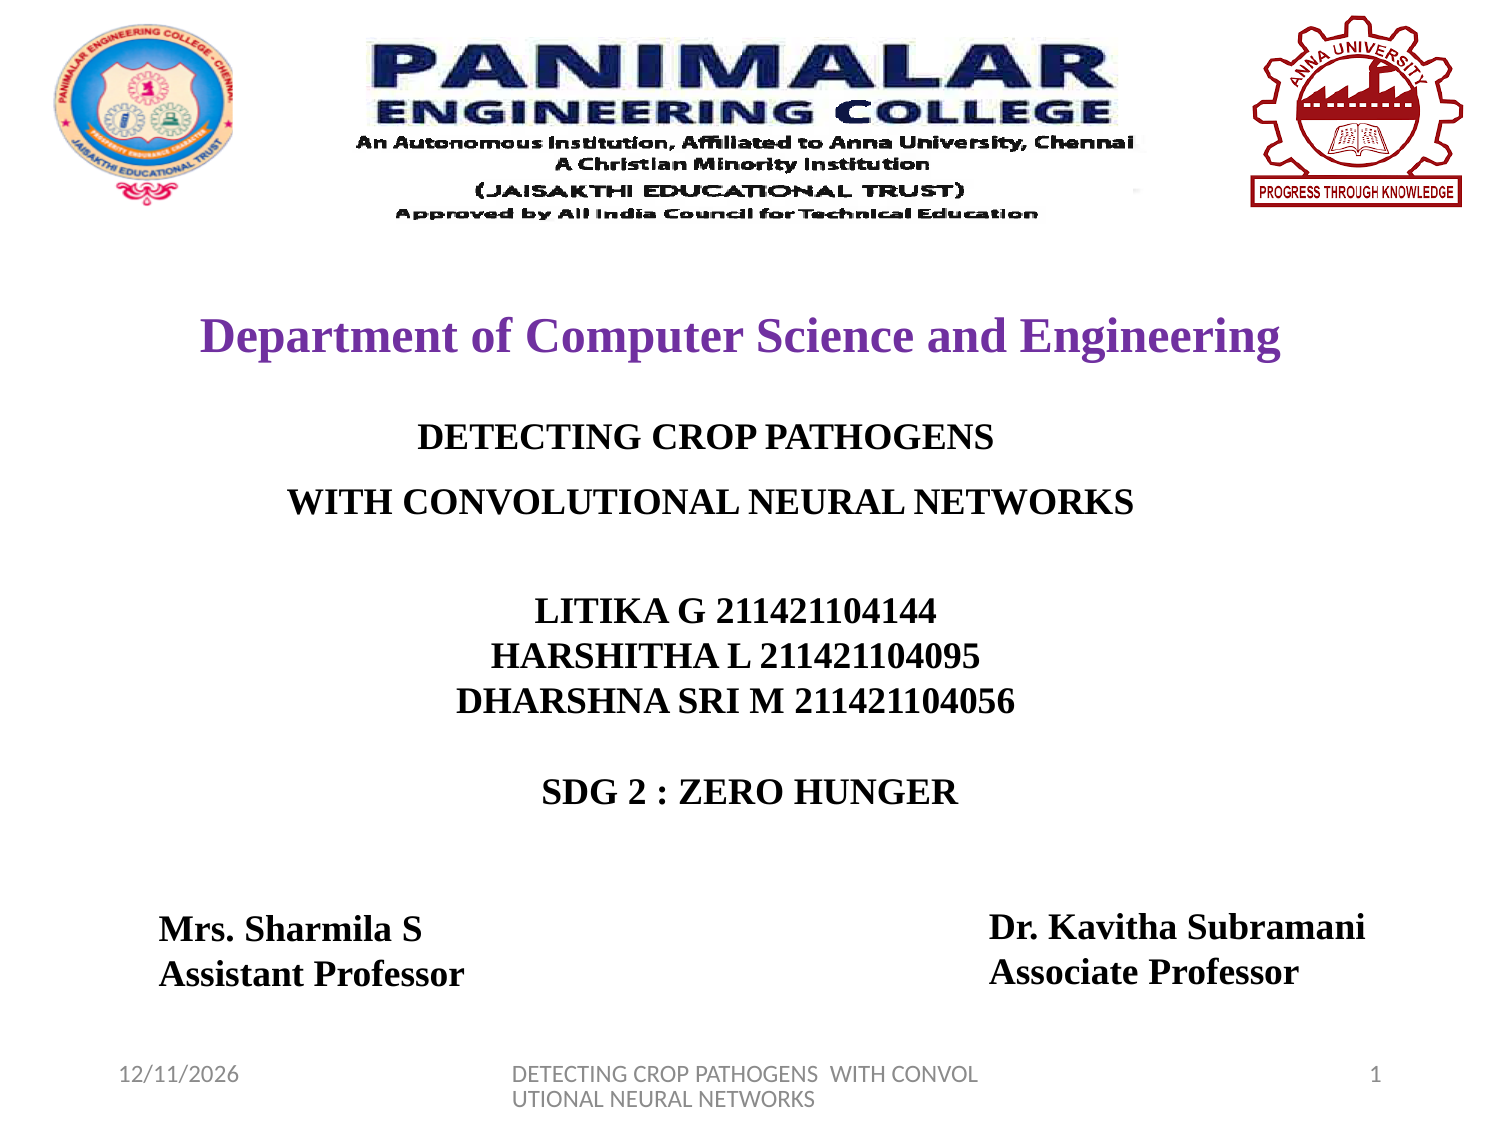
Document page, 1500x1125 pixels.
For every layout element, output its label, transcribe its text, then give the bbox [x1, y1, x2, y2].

picture [28, 16, 1239, 224]
text_box Dr. Kavitha Subramani Associate Professor [974, 894, 1404, 1045]
text_box LITIKA G 211421104144 HARSHITHA L 211421104095 DHARSHNA SRI M 211421104056 [341, 578, 1130, 729]
text_box Department of Computer Science and Engineering [185, 295, 1337, 371]
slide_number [103, 1042, 441, 1103]
text_box DETECTING CROP PATHOGENS WITH CONVOLUTIONAL NEURAL NETWORKS [170, 401, 1250, 661]
slide_number 1 [1059, 1042, 1397, 1103]
text_box Mrs. Sharmila S Assistant Professor [143, 896, 790, 1001]
text_box SDG 2 : ZERO HUNGER [0, 759, 1500, 820]
picture [1249, 14, 1464, 208]
footer DETECTING CROP PATHOGENS WITH CONVOLUTIONAL NEURAL NETWORKS [496, 1042, 1004, 1103]
